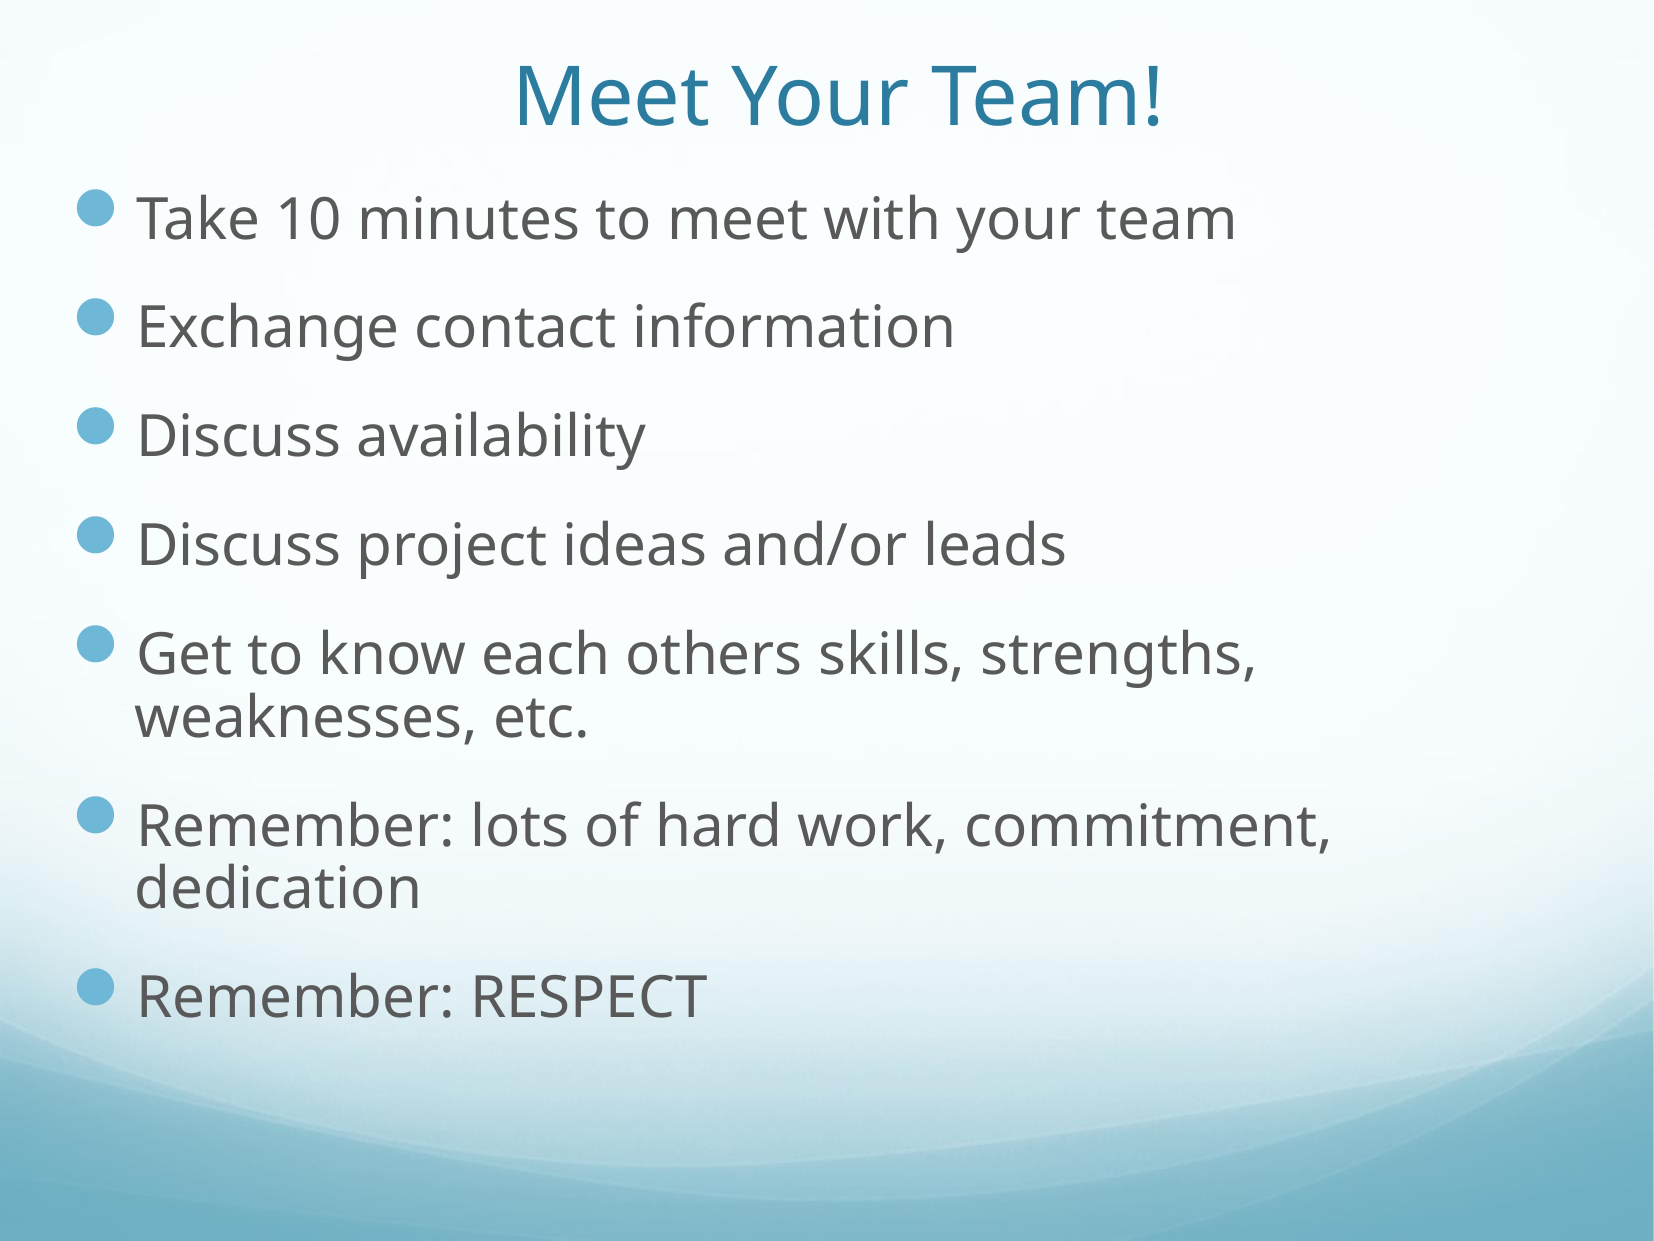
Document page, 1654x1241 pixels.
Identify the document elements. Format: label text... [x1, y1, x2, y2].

list Take 10 minutes to meet with your team Exchange contact information Discuss availability Discuss project ideas and/or leads Get to know each others skills, strengths, weaknesses, etc. Remember: lots of hard work, commitment, dedication Remember: RESPECT [55, 180, 1613, 1146]
picture [0, 0, 1654, 1241]
title Meet Your Team! [64, 0, 1613, 151]
